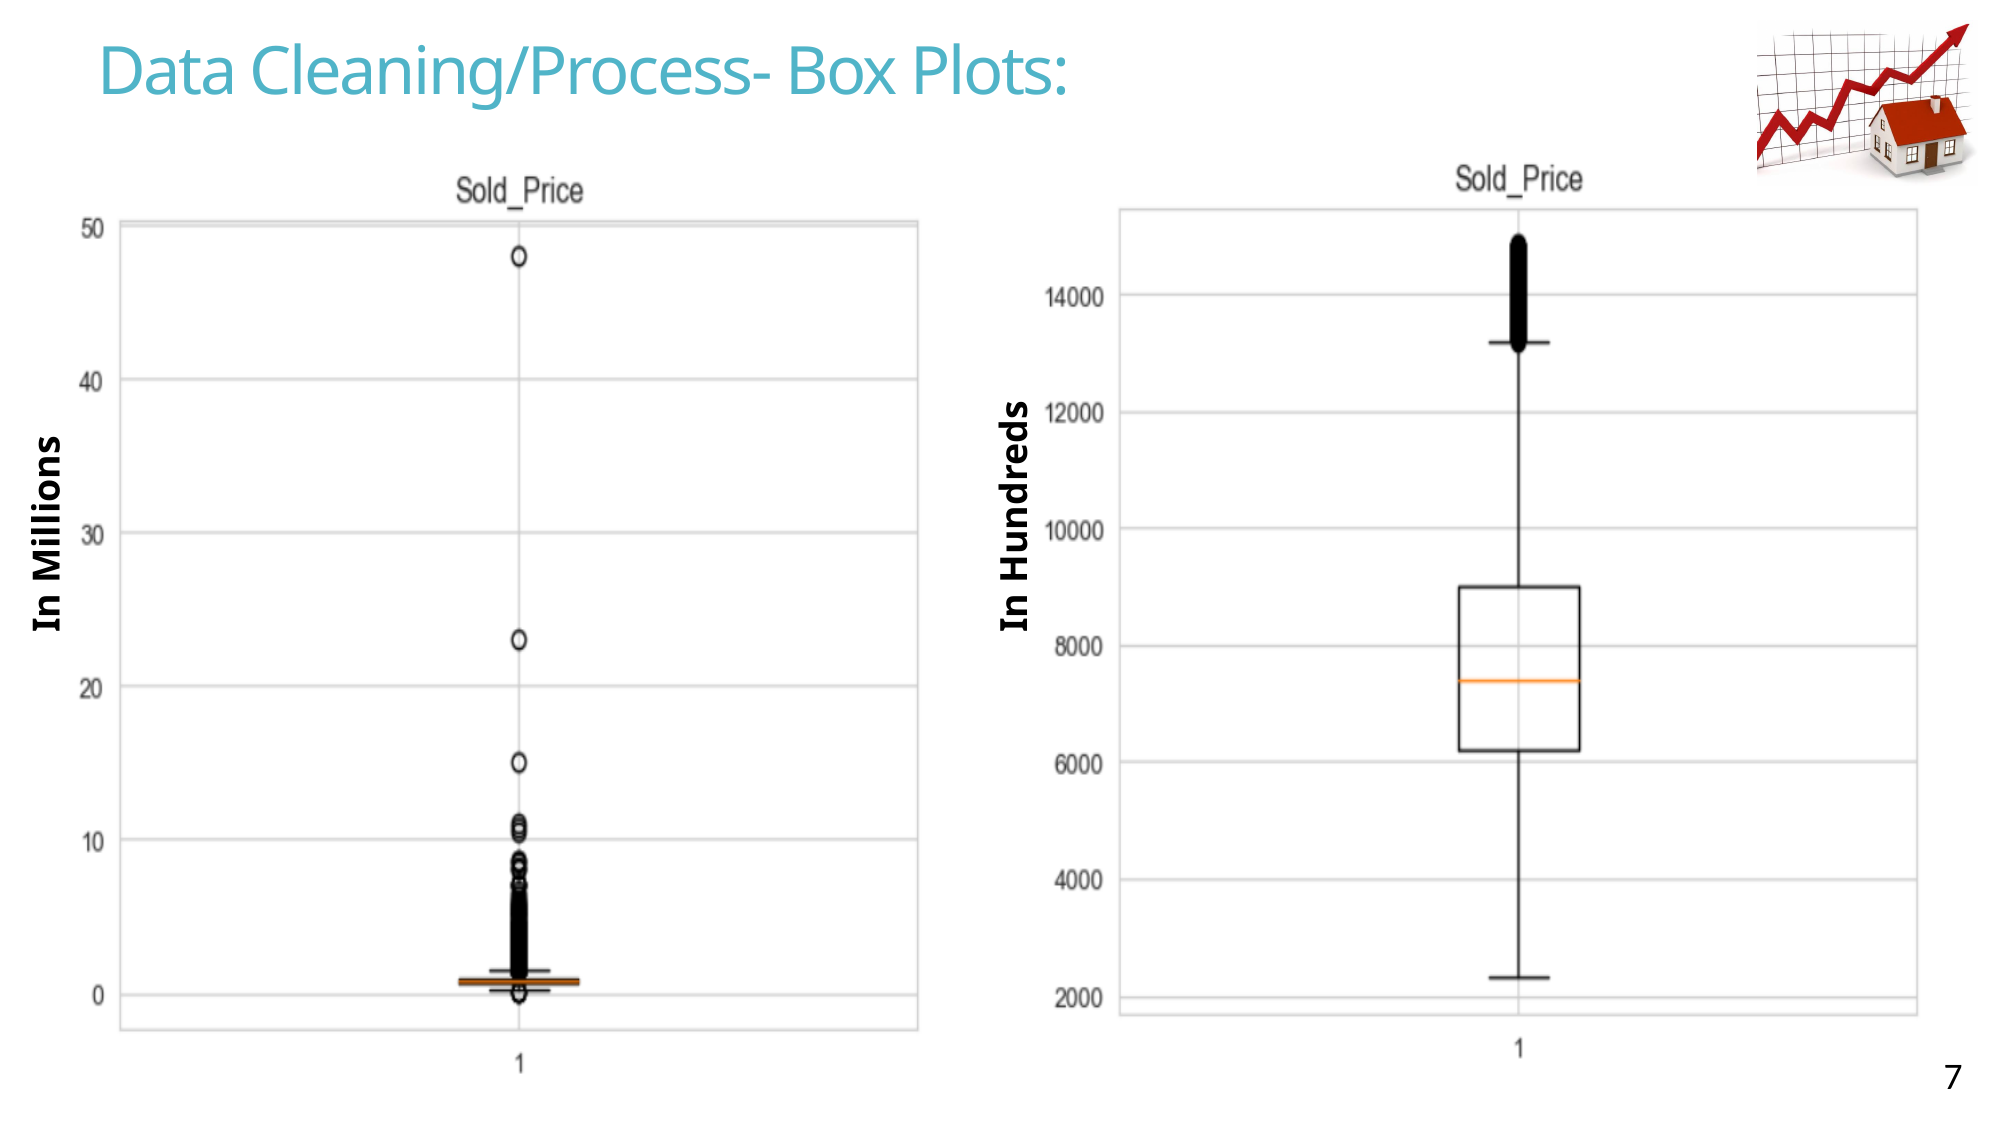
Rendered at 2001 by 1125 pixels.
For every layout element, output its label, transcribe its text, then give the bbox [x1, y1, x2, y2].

title Data Cleaning/Process- Box Plots: [0, 0, 2000, 117]
picture [1042, 20, 1978, 1076]
text_box In Millions [14, 368, 58, 648]
text_box 7 [1729, 1044, 1978, 1105]
picture [58, 143, 952, 1083]
text_box In Hundreds [982, 368, 1042, 648]
